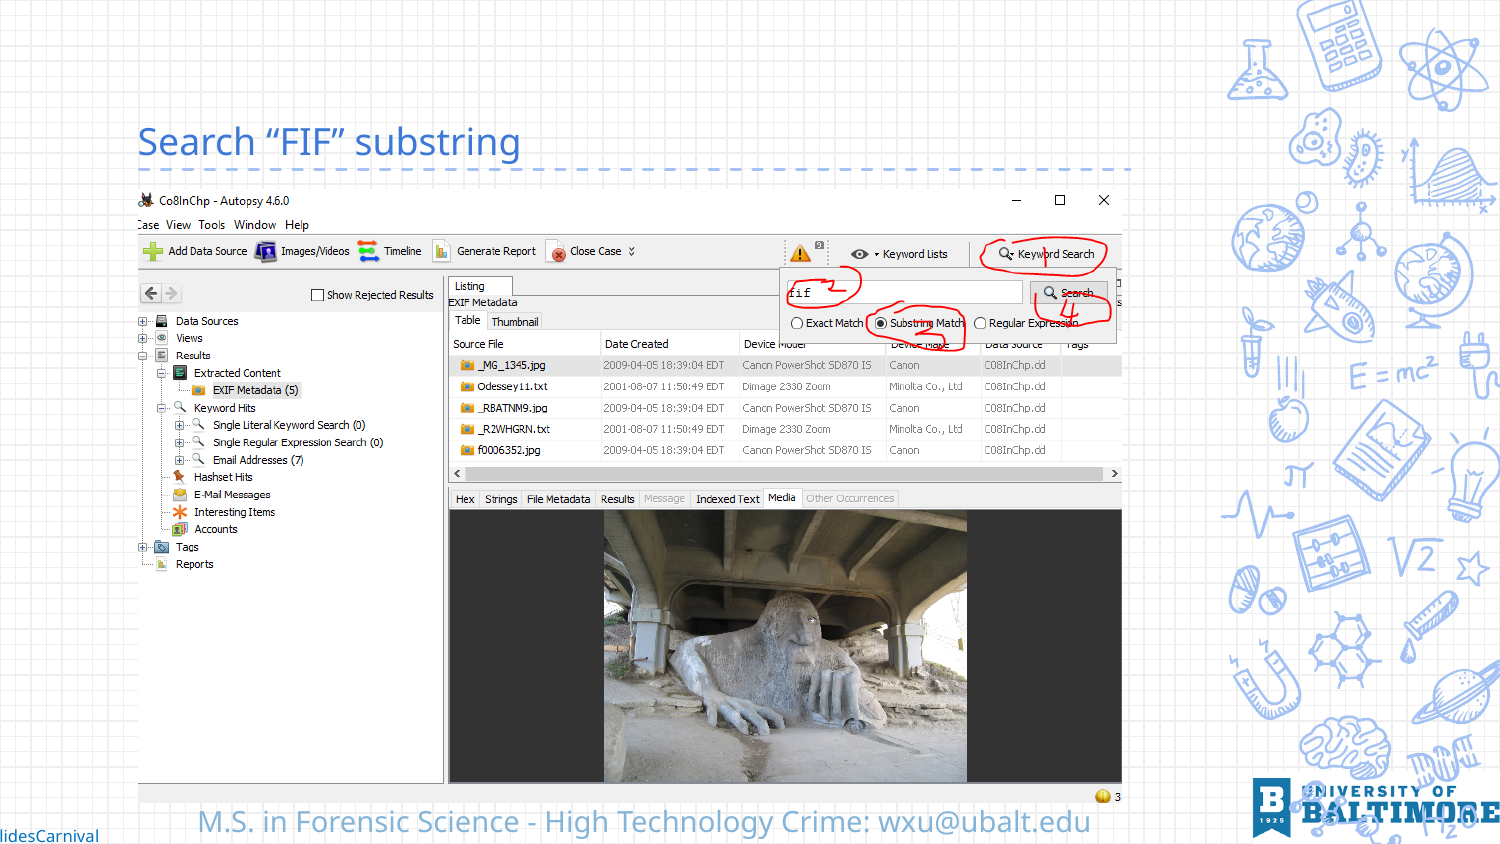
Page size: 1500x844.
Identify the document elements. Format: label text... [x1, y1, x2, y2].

picture [1365, 817, 1376, 833]
picture [1253, 771, 1500, 844]
picture [138, 189, 1123, 804]
title Search “FIF” substring [122, 36, 1130, 178]
picture [1327, 813, 1336, 822]
picture [1316, 786, 1321, 797]
